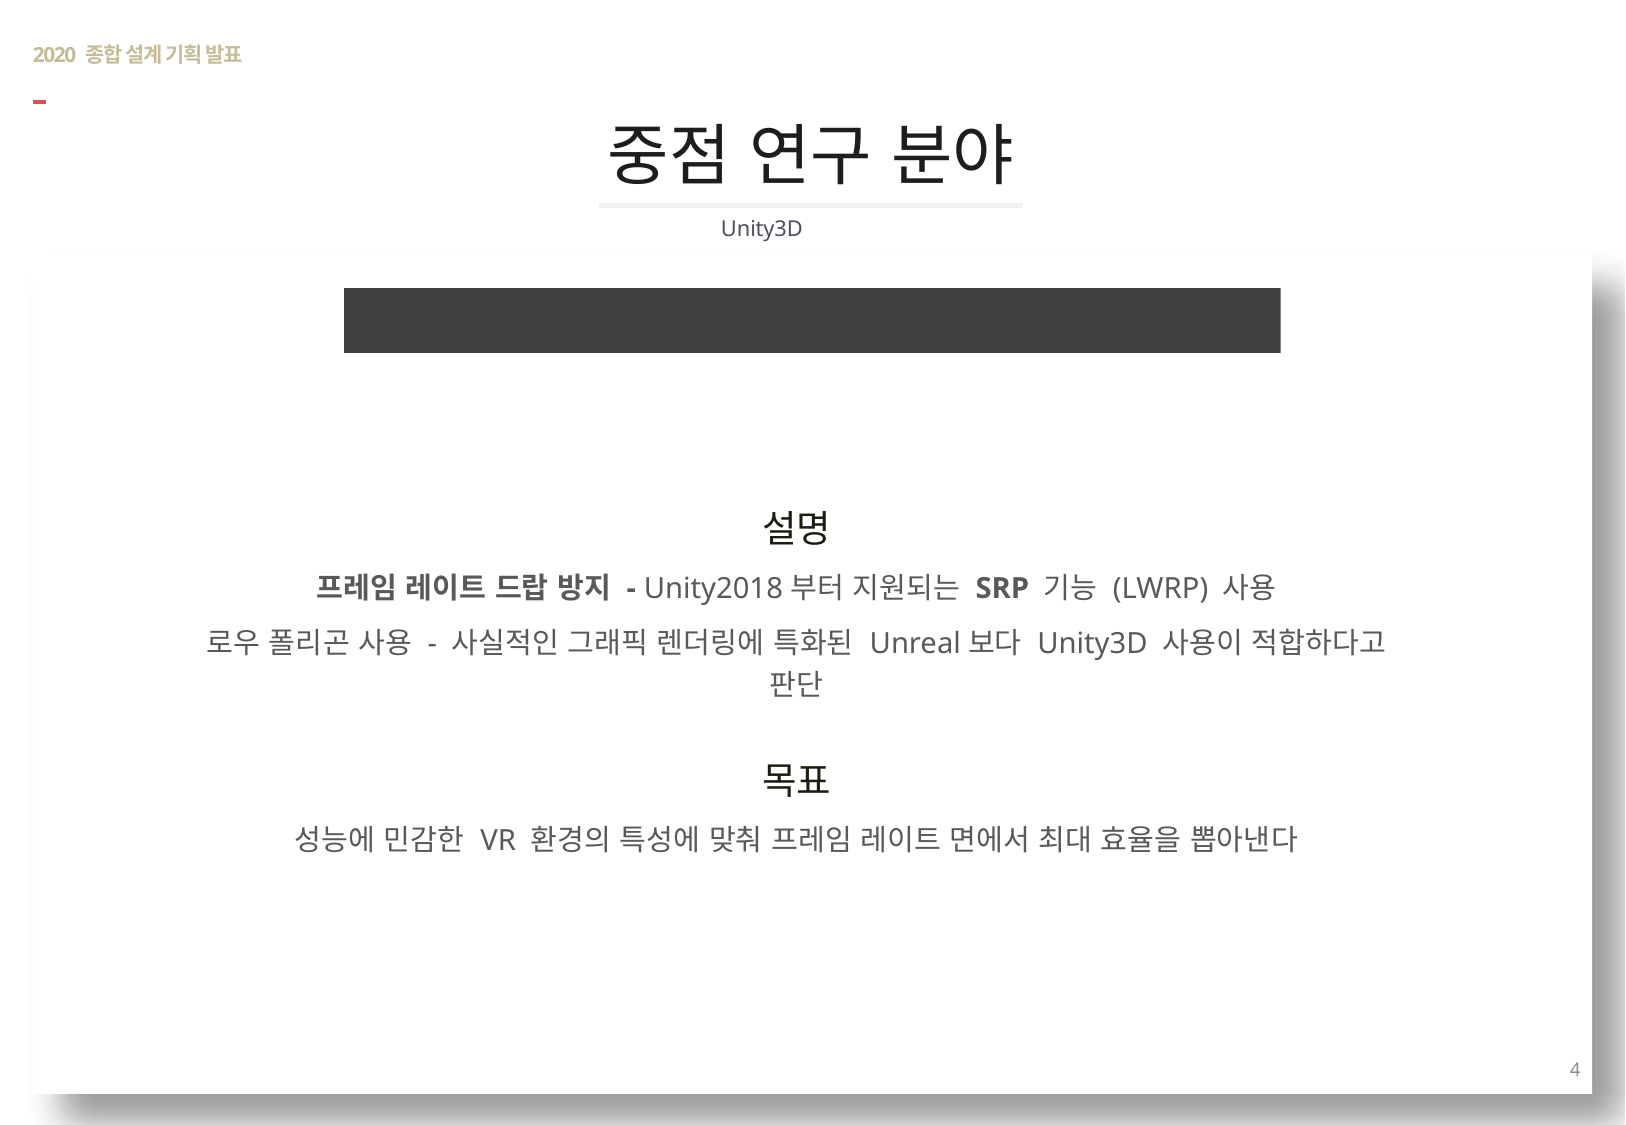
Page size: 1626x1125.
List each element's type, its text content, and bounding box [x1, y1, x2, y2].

text_box Unity3D [706, 213, 919, 247]
text_box 목표 성능에 민감한 VR 환경의 특성에 맞춰 프레임 레이트 면에서 최대 효율을 뽑아낸다 [174, 740, 1419, 864]
text_box [31, 253, 1594, 1096]
text_box 설명 프레임 레이트 드랍 방지 - Unity2018부터 지원되는 SRP 기능 (LWRP) 사용 로우 폴리곤 사용 - 사실적인 그래픽 렌더링에 특화된 Unreal보다 Unity3D 사용이 적합하다고 판단 [174, 488, 1419, 740]
title 2020 종합 설계 기획 발표 [32, 19, 482, 90]
slide_number 4 [1512, 1046, 1581, 1094]
text_box 유니티 사용 목적 [344, 288, 1281, 353]
text_box 중점 연구 분야 [215, 124, 1407, 182]
